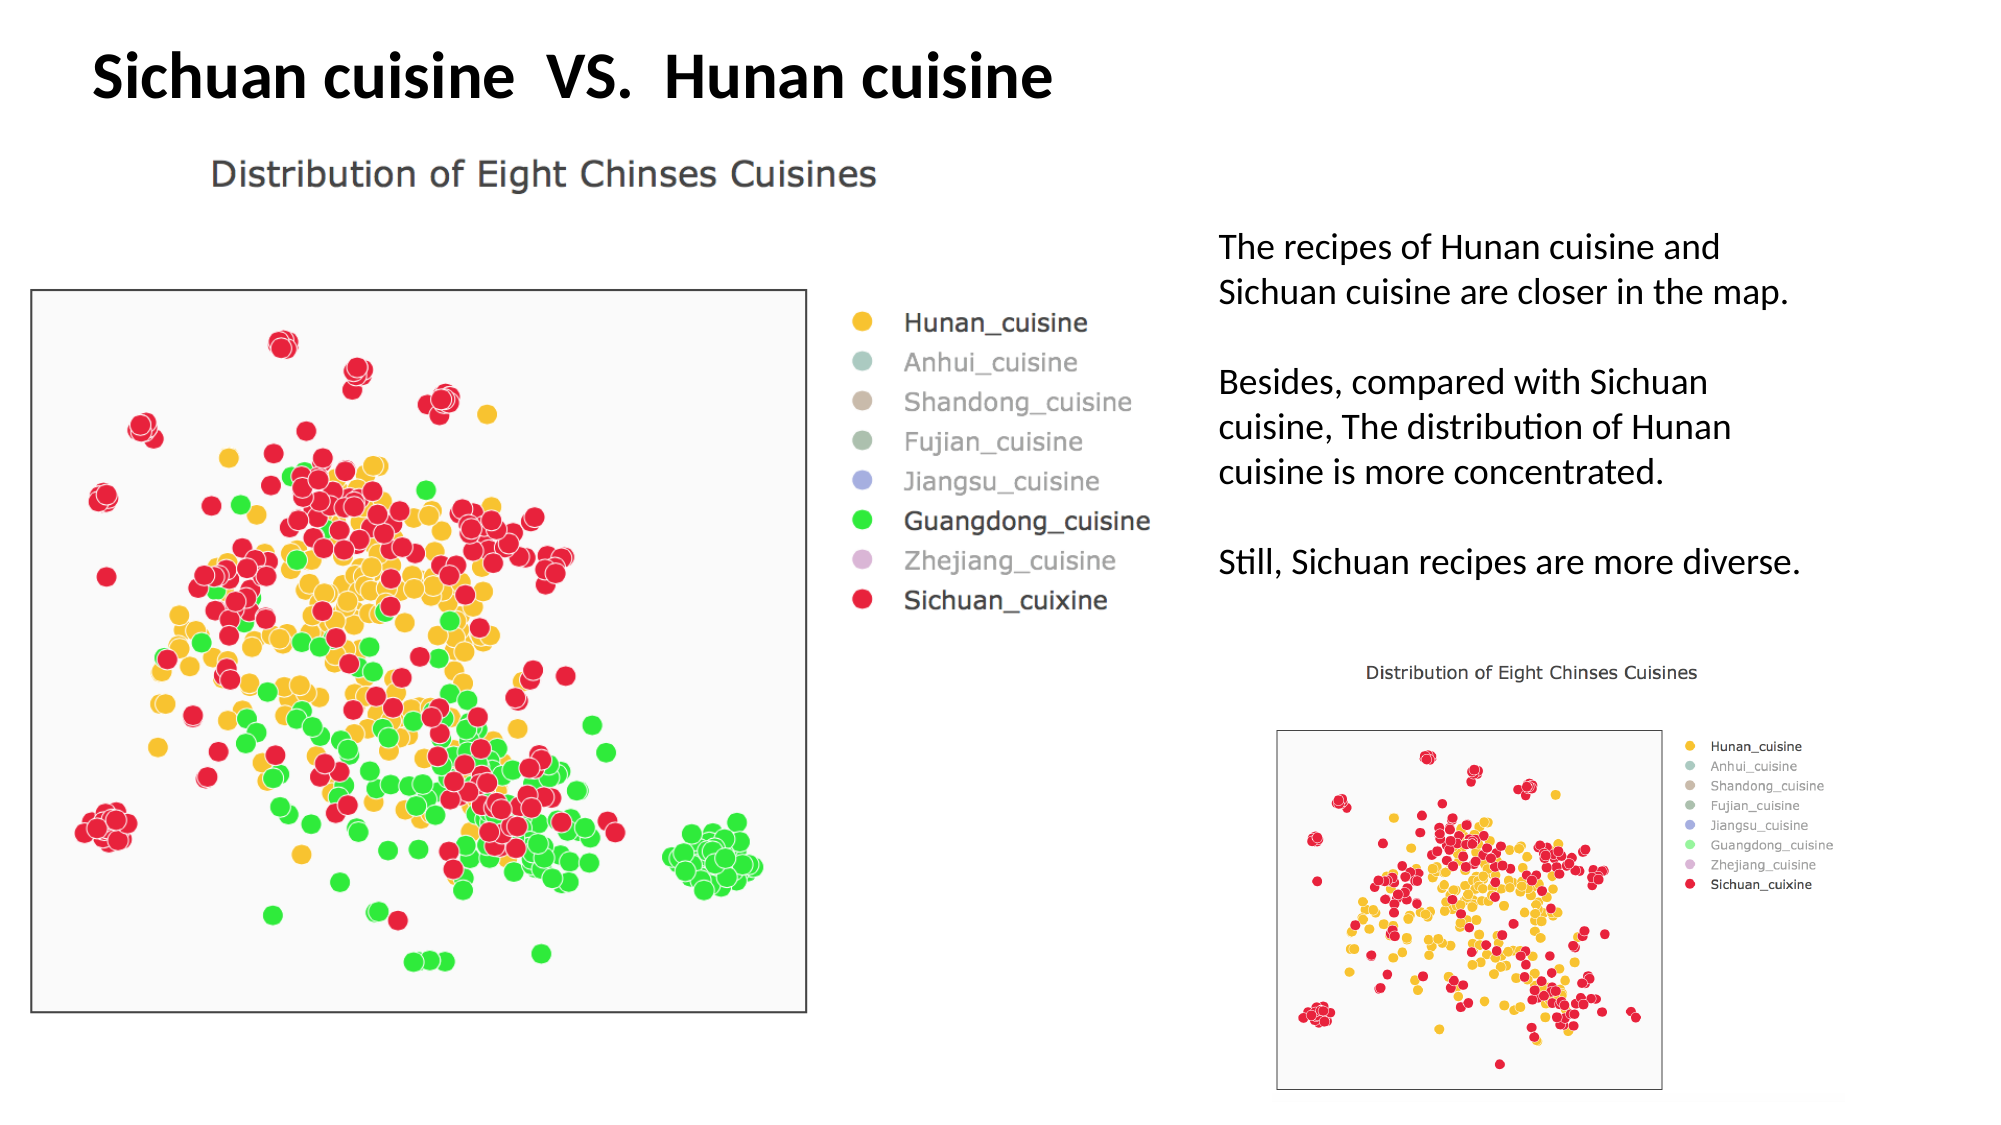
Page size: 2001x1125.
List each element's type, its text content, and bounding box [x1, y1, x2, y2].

picture [24, 145, 1179, 1031]
text_box The recipes of Hunan cuisine and Sichuan cuisine are closer in the map. Besides, compared with Sichuan cuisine, The distribution of Hunan cuisine is more concentrated. Still, Sichuan recipes are more diverse. [1203, 214, 1845, 684]
text_box Sichuan cuisine VS. Hunan cuisine [77, 24, 1576, 121]
picture [1271, 631, 1845, 1102]
